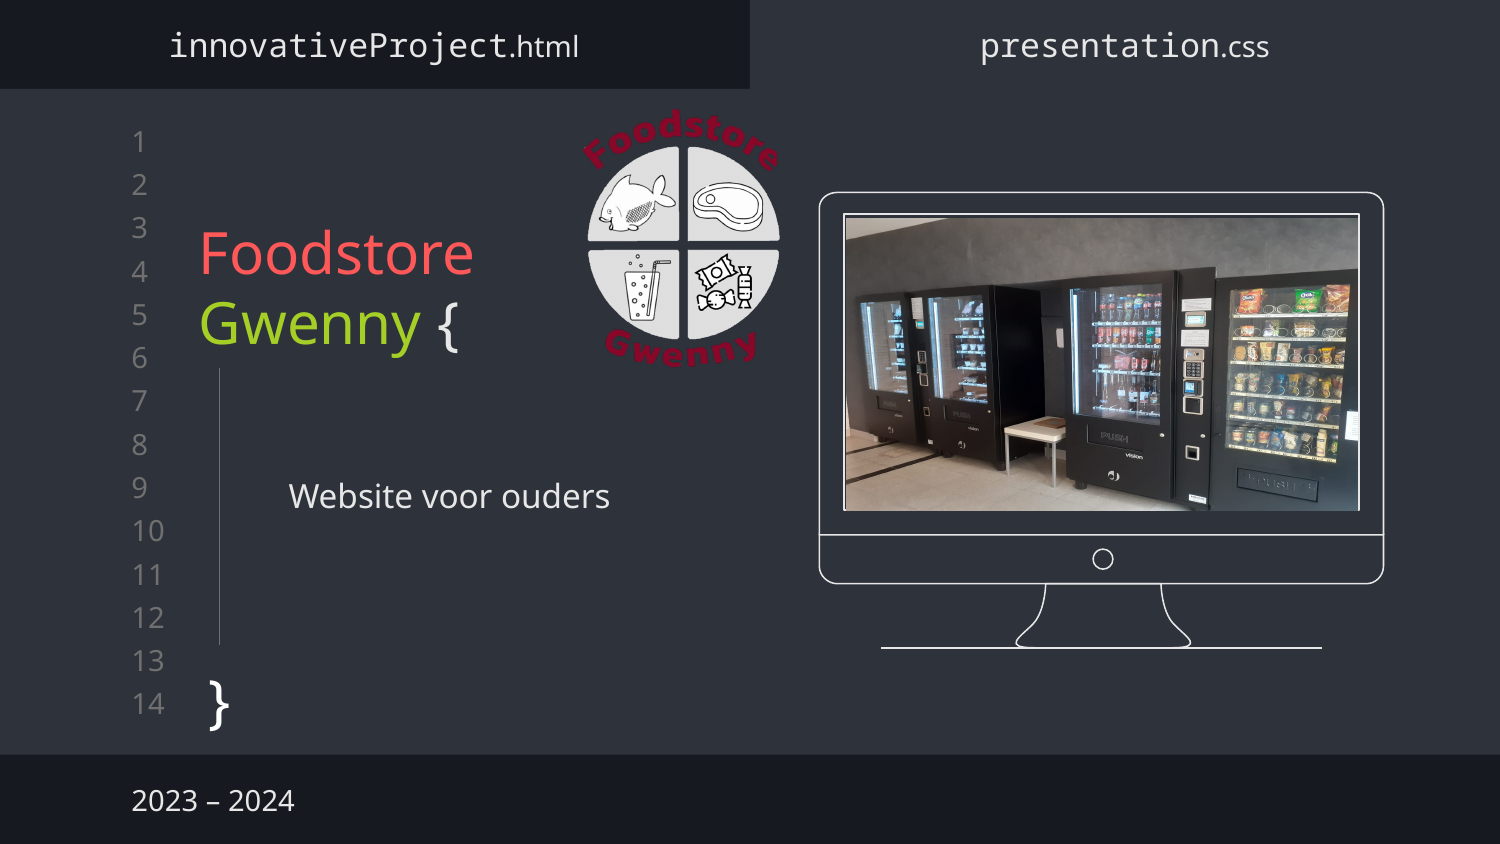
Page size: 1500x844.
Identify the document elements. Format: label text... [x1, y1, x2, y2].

subtitle innovativeProject.html [0, 15, 749, 74]
subtitle 2023 – 2024 [116, 770, 915, 829]
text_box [177, 368, 262, 750]
subtitle Website voor ouders [273, 386, 748, 644]
subtitle presentation.css [750, 15, 1500, 74]
picture [845, 218, 1358, 511]
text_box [819, 192, 1384, 649]
picture [578, 105, 784, 369]
title Foodstore Gwenny { [184, 194, 659, 379]
